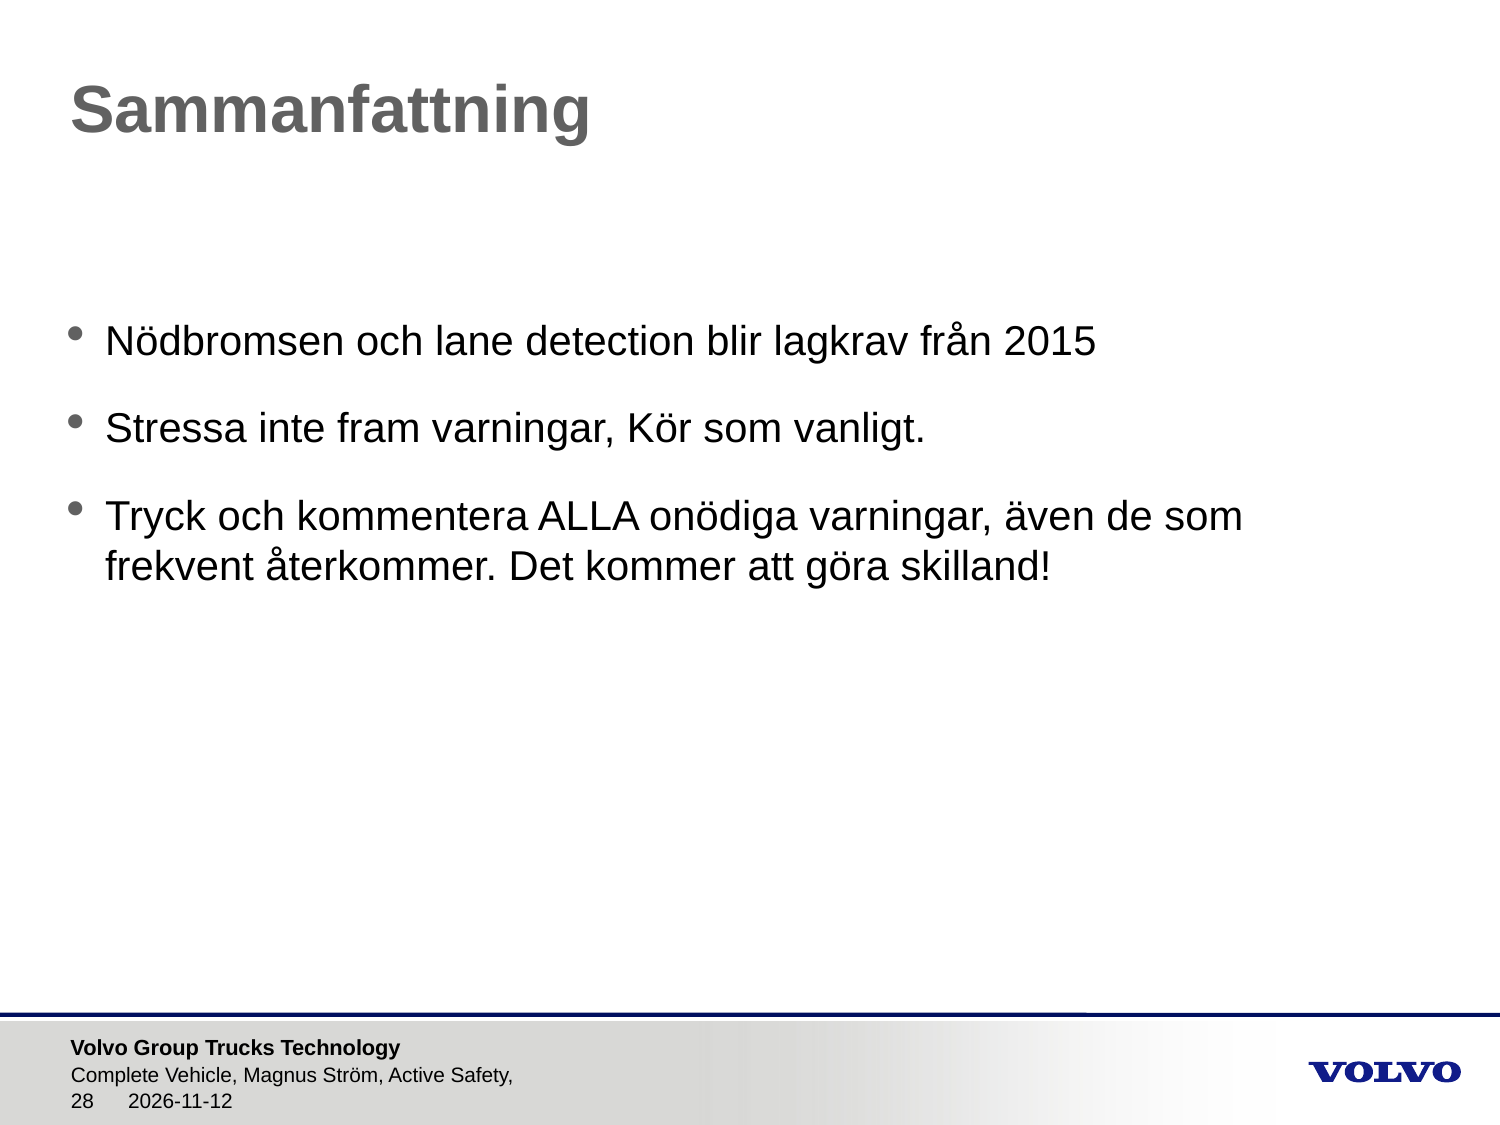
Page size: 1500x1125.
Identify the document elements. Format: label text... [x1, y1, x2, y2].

picture [0, 1021, 1308, 1125]
title Sammanfattning [55, 58, 1406, 246]
slide_number 28 [55, 1085, 139, 1121]
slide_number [113, 1085, 508, 1120]
list Nödbromsen och lane detection blir lagkrav från 2015 Stressa inte fram varningar, Kör som vanligt. Tryck och kommentera ALLA onödiga varningar, även de som frekvent återkommer. Det kommer att göra skilland! [53, 305, 1404, 984]
footer Complete Vehicle, Magnus Ström, Active Safety, [55, 1054, 1184, 1090]
